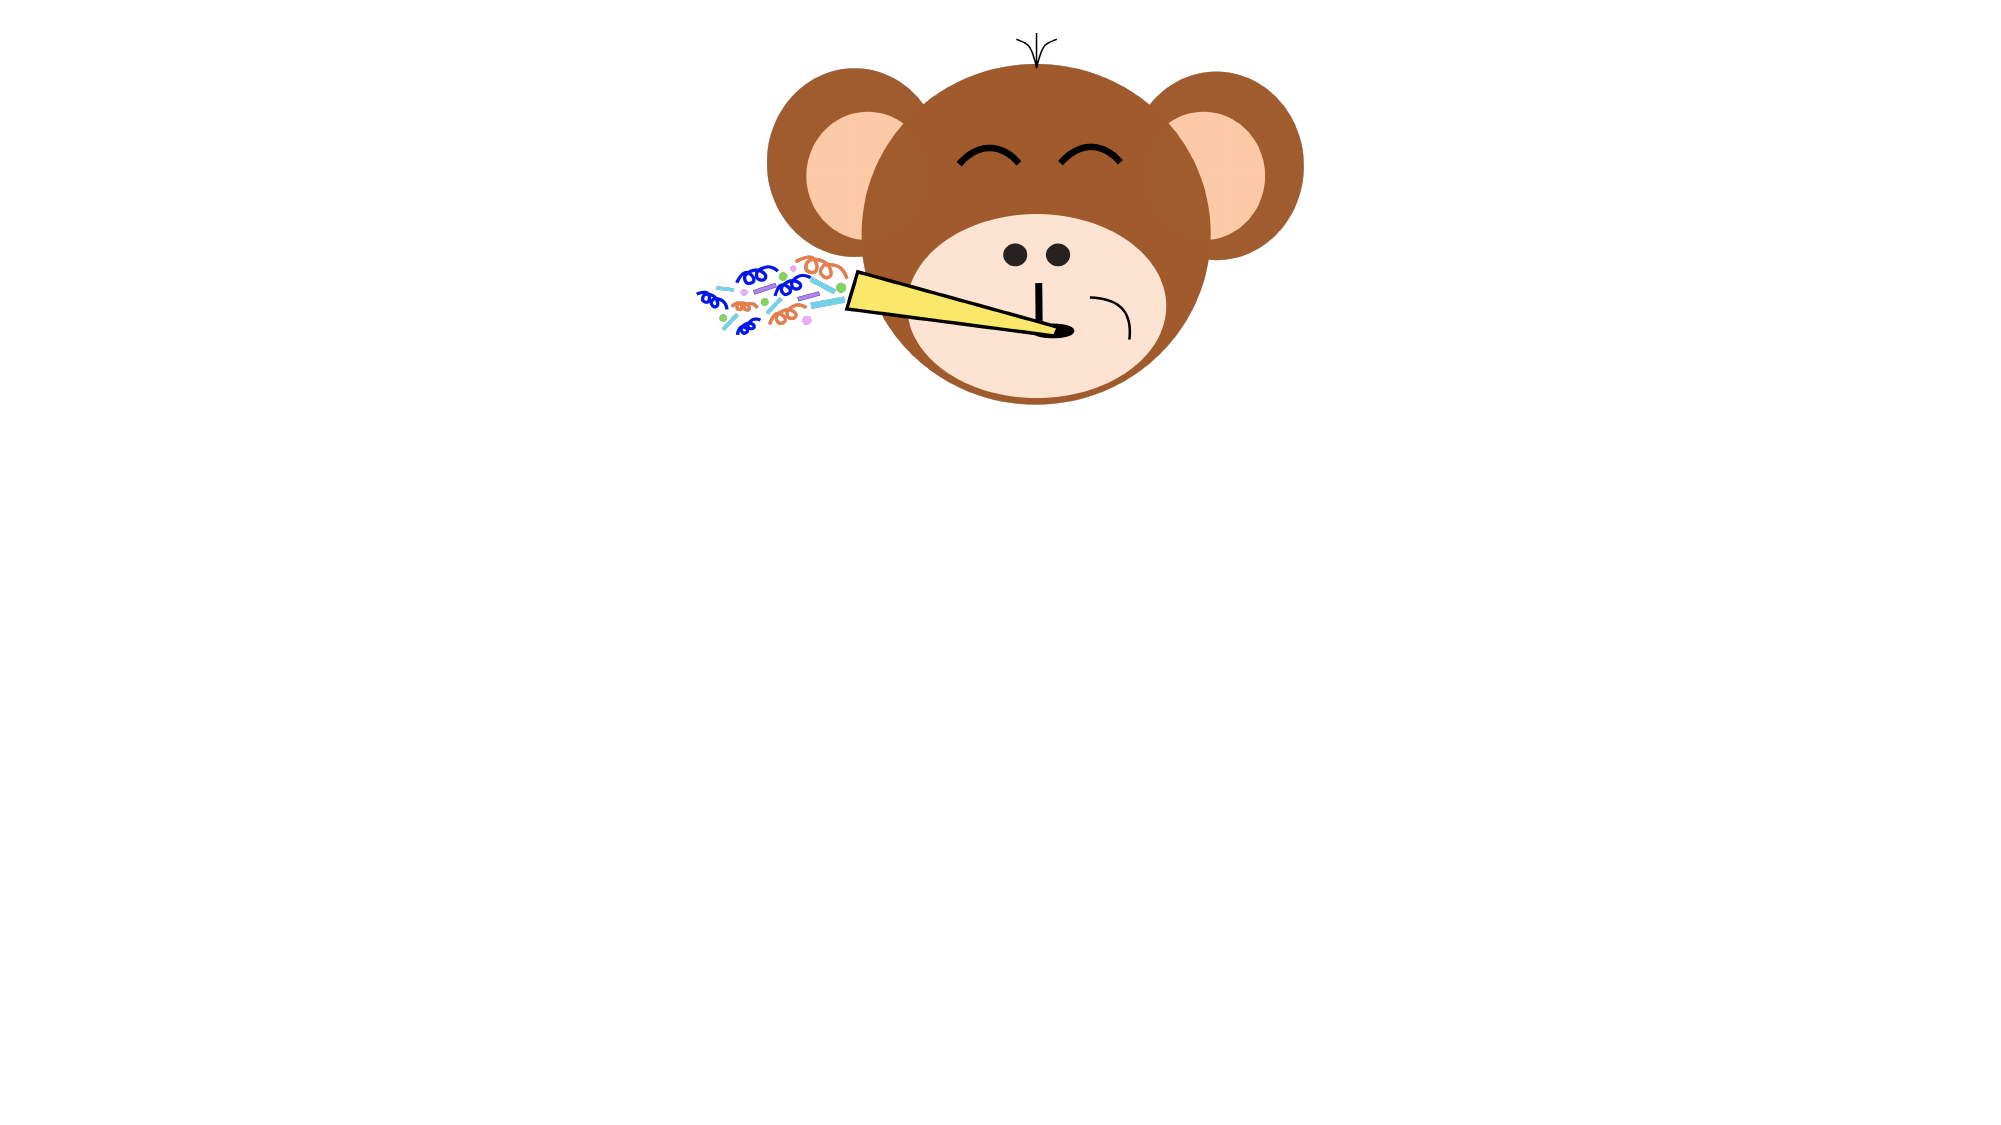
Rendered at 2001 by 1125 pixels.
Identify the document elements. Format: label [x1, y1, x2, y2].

picture [695, 32, 1304, 411]
